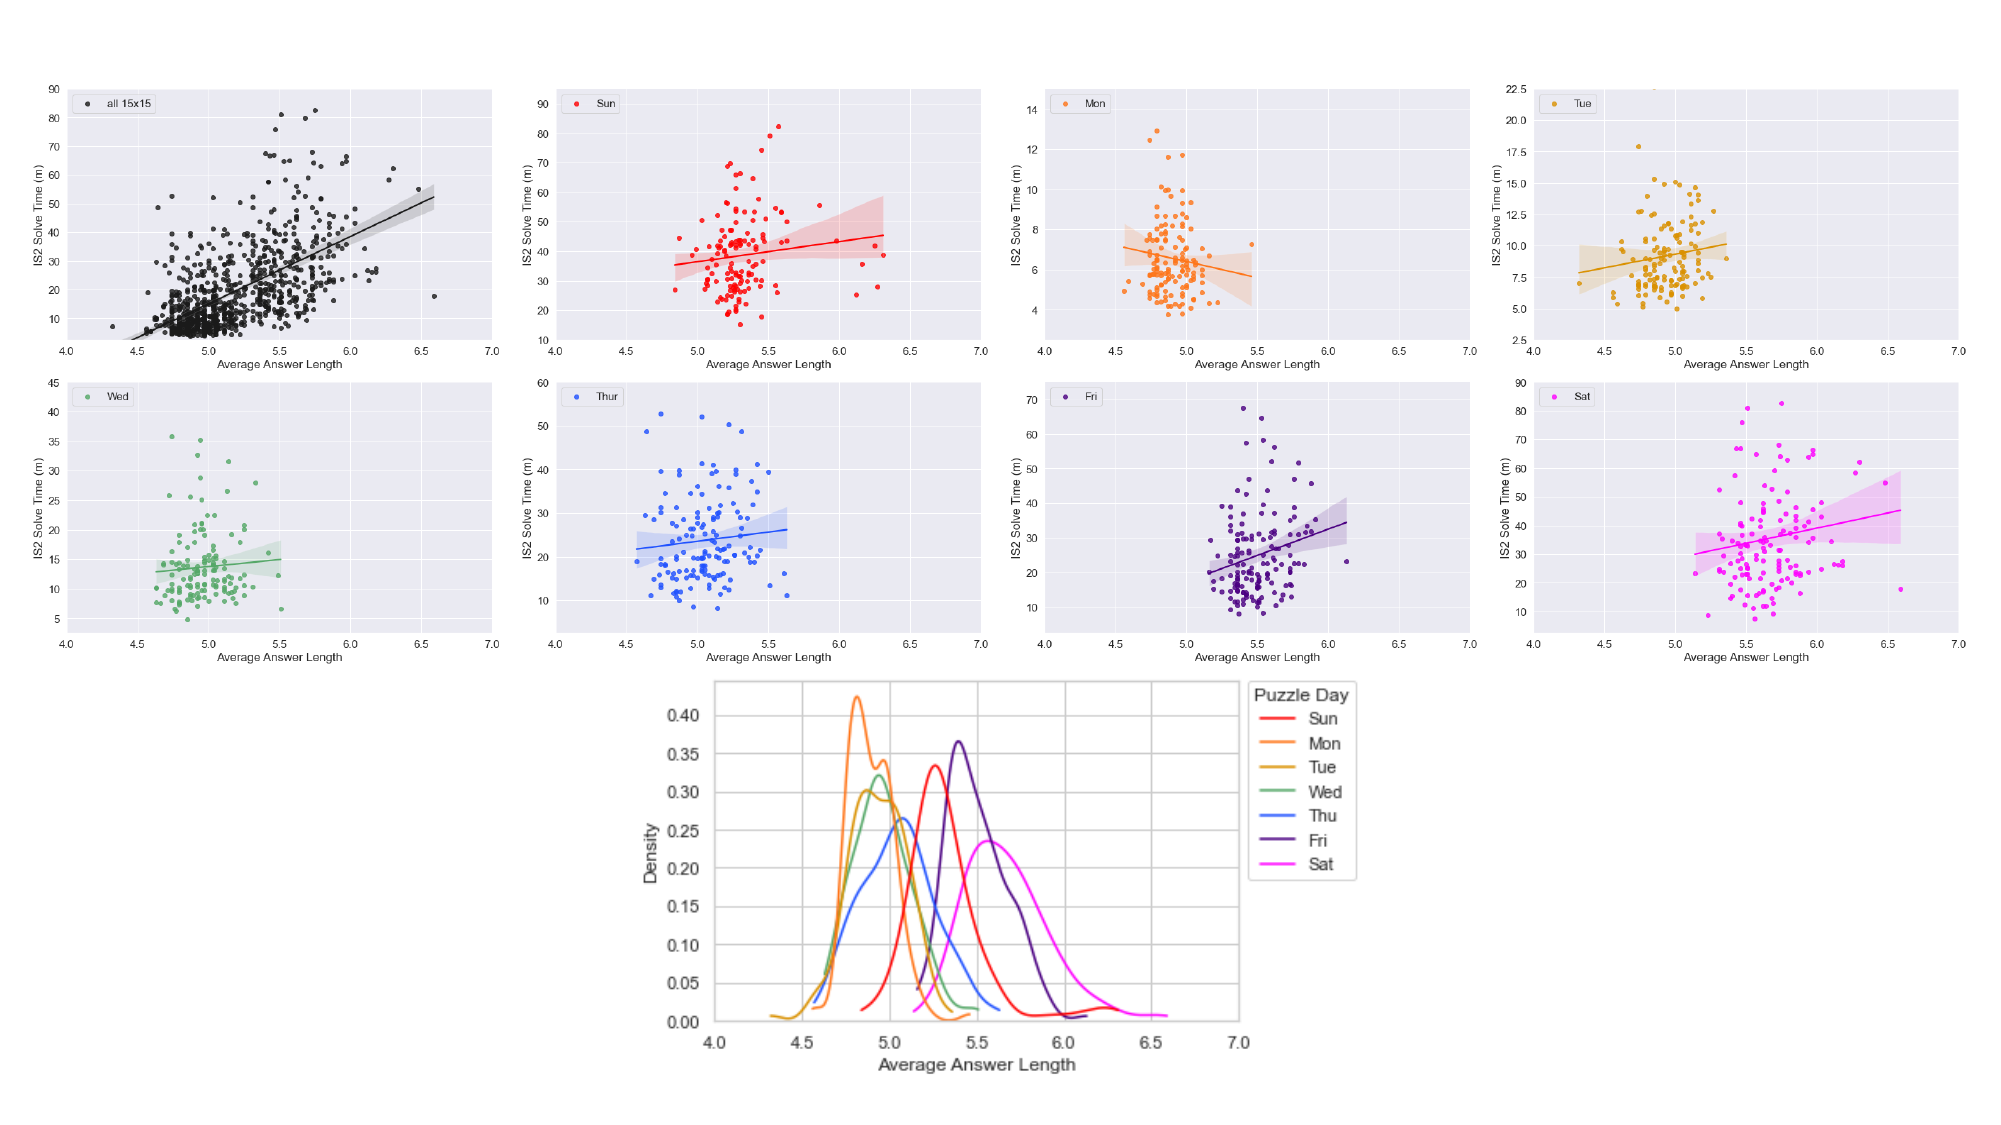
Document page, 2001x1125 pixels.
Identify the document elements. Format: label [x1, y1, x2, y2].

picture [29, 80, 1971, 668]
picture [633, 670, 1367, 1085]
